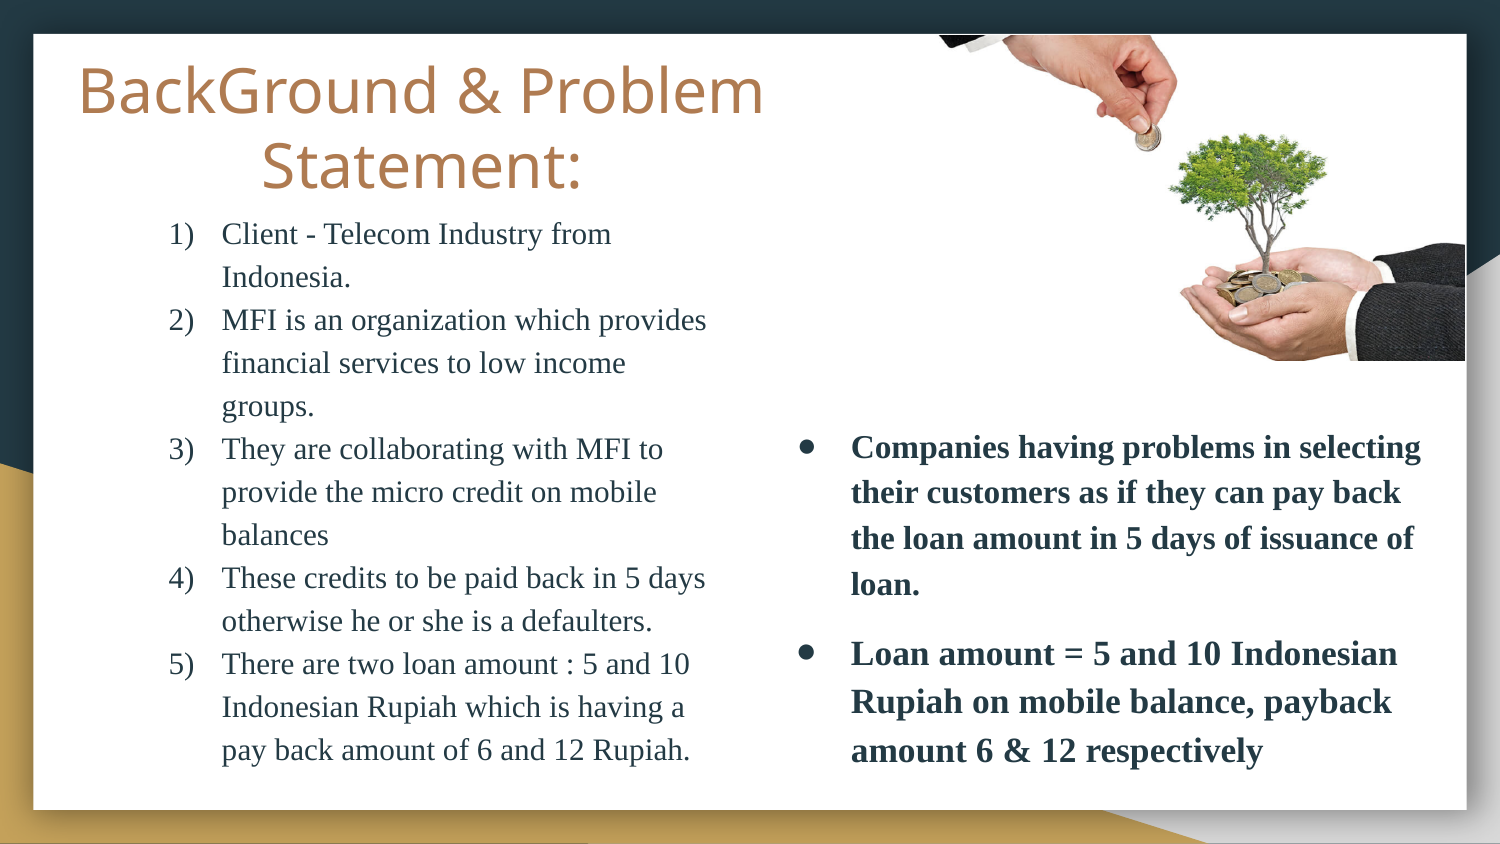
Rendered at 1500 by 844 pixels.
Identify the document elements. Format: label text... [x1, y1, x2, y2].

list Client - Telecom Industry from Indonesia. MFI is an organization which provides financial services to low income groups. They are collaborating with MFI to provide the micro credit on mobile balances These credits to be paid back in 5 days otherwise he or she is a defaulters. There are two loan amount : 5 and 10 Indonesian Rupiah which is having a pay back amount of 6 and 12 Rupiah. [131, 192, 737, 676]
picture [927, 35, 1465, 361]
list Companies having problems in selecting their customers as if they can pay back the loan amount in 5 days of issuance of loan. Loan amount = 5 and 10 Indonesian Rupiah on mobile balance, payback amount 6 & 12 respectively [760, 403, 1452, 762]
title BackGround & Problem Statement: [32, 35, 813, 193]
